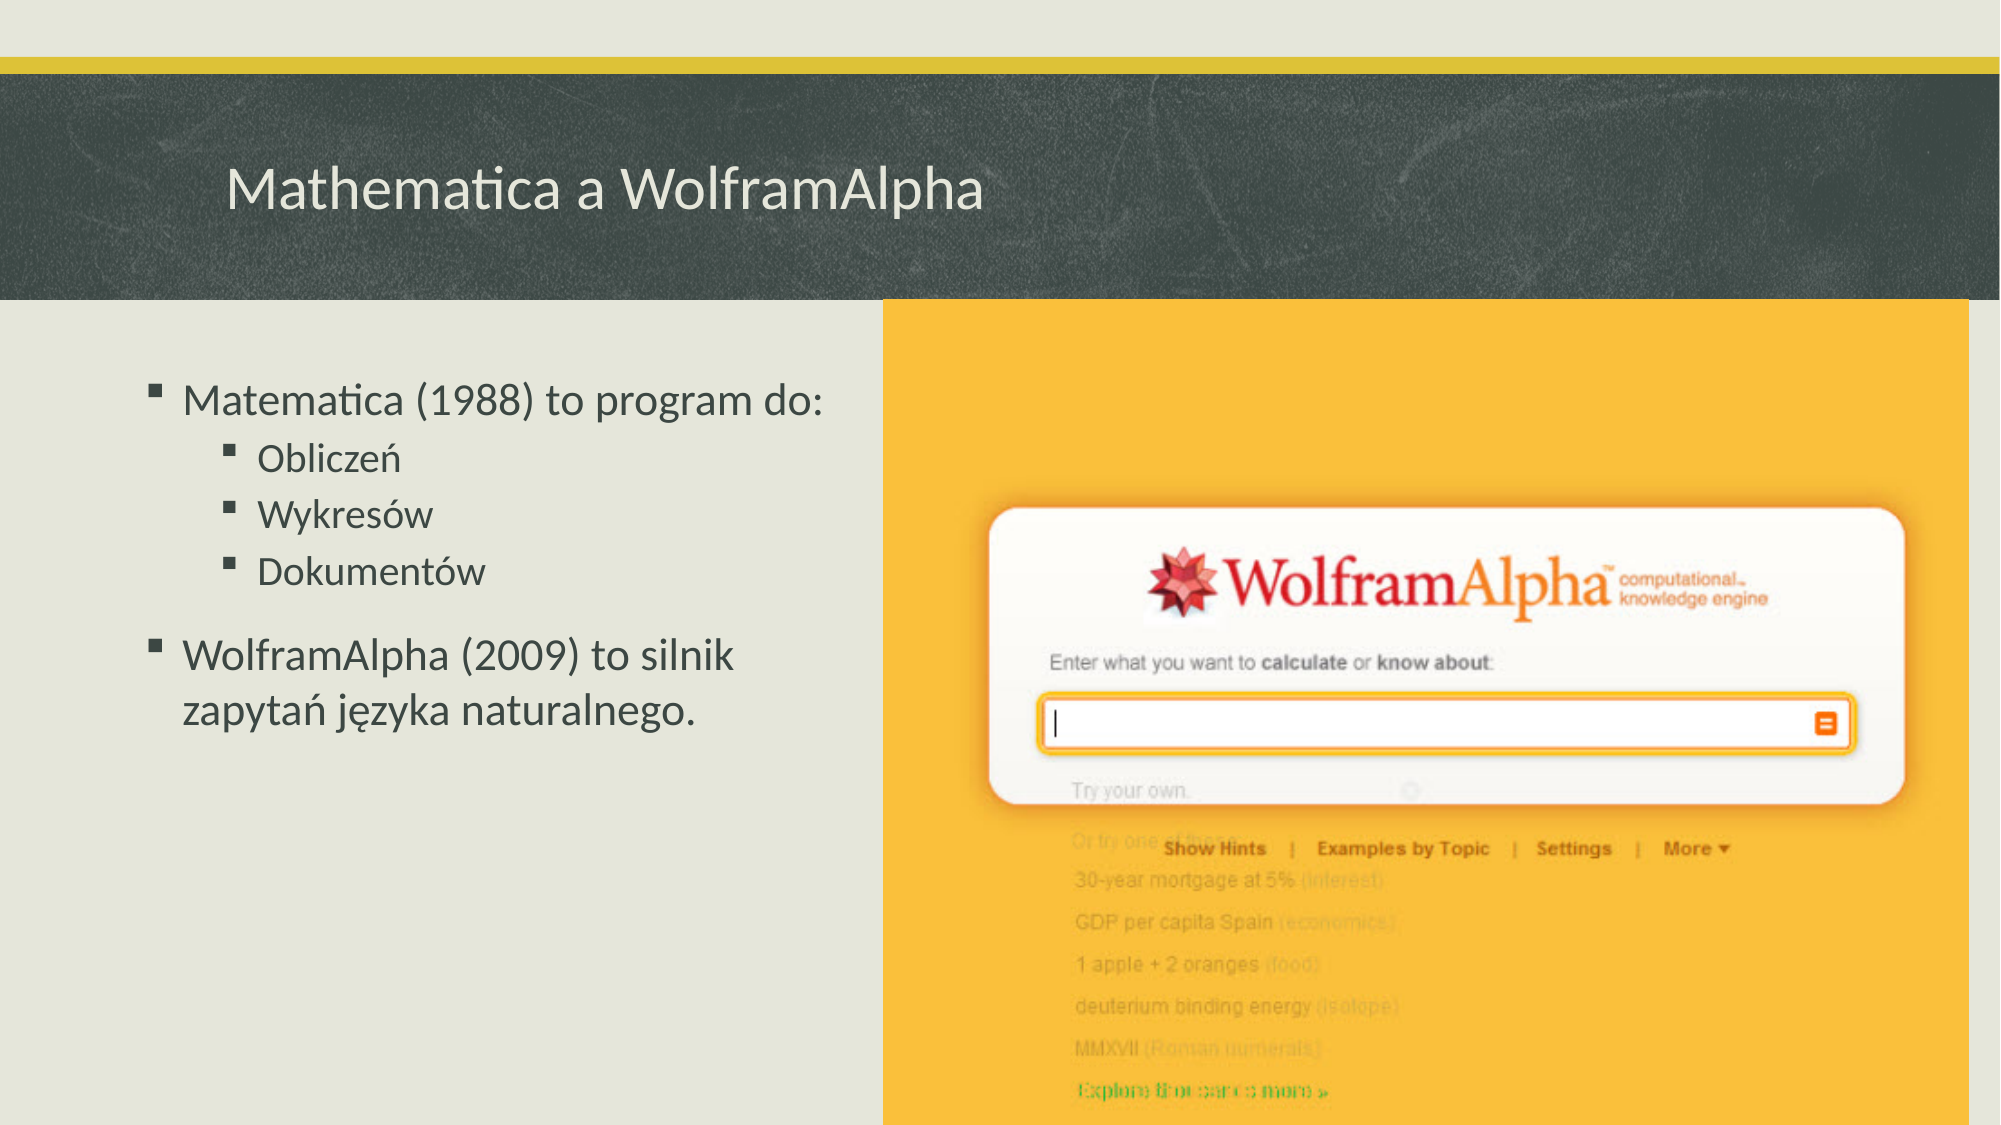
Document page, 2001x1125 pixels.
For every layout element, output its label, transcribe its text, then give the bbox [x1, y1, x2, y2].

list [883, 299, 1969, 1125]
title Mathematica a WolframAlpha [210, 76, 1790, 300]
list Matematica (1988) to program do: Obliczeń Wykresów Dokumentów WolframAlpha (2009) to silnik zapytań języka naturalnego. [129, 362, 867, 1017]
picture [0, 74, 2000, 300]
